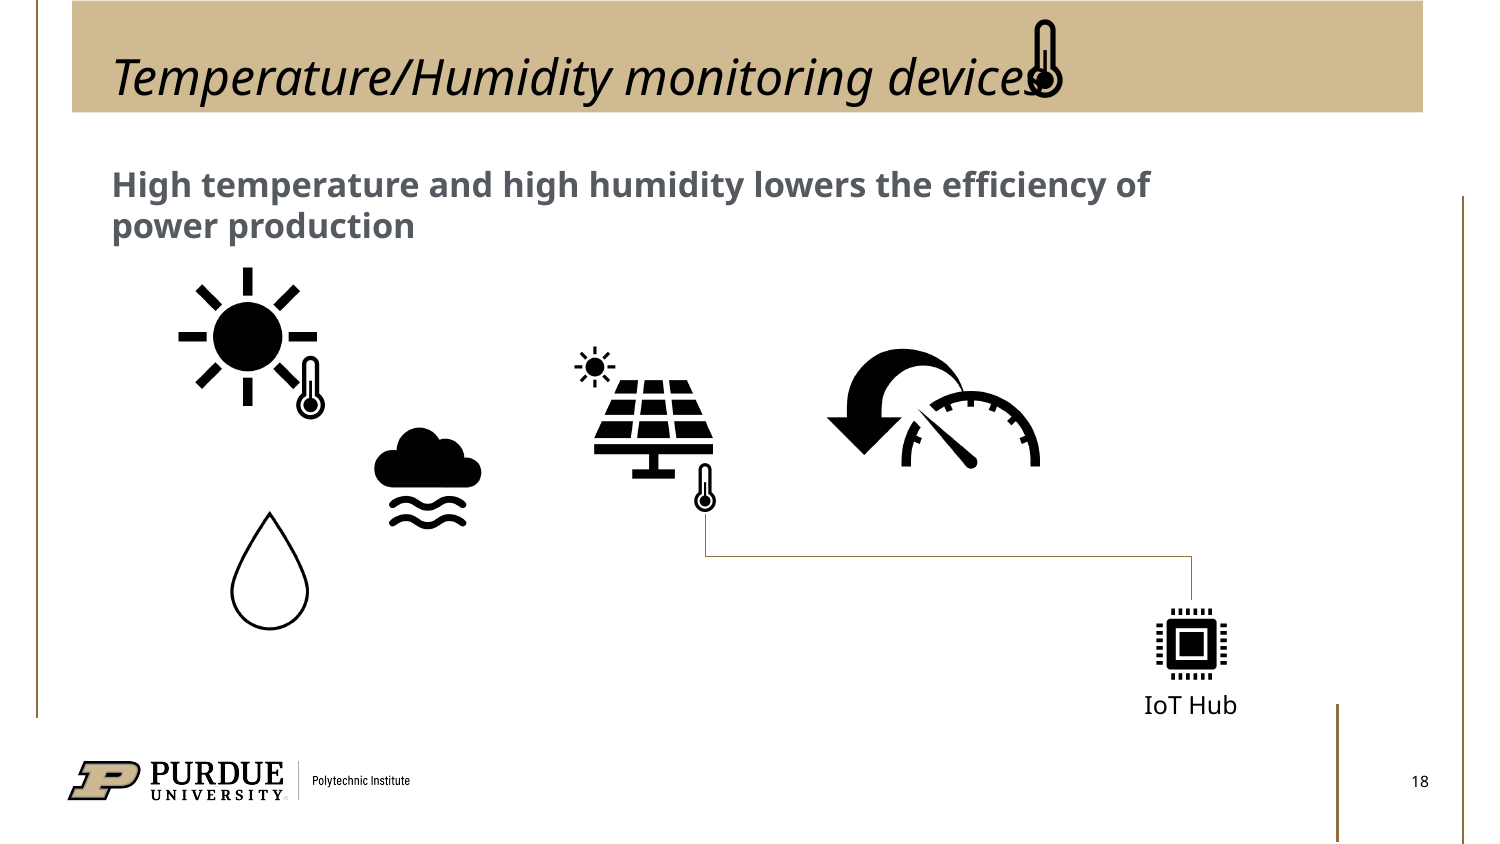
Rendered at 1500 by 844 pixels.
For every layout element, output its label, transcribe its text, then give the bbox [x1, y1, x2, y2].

subtitle High temperature and high humidity lowers the efficiency of power production [111, 163, 1248, 206]
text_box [568, 337, 1248, 728]
picture [820, 329, 1046, 504]
picture [1003, 16, 1087, 101]
picture [67, 759, 478, 803]
picture [351, 404, 503, 555]
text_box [172, 261, 345, 422]
title Temperature/Humidity monitoring devices [108, 49, 1250, 110]
slide_number 18 [1390, 760, 1451, 806]
picture [194, 495, 345, 646]
